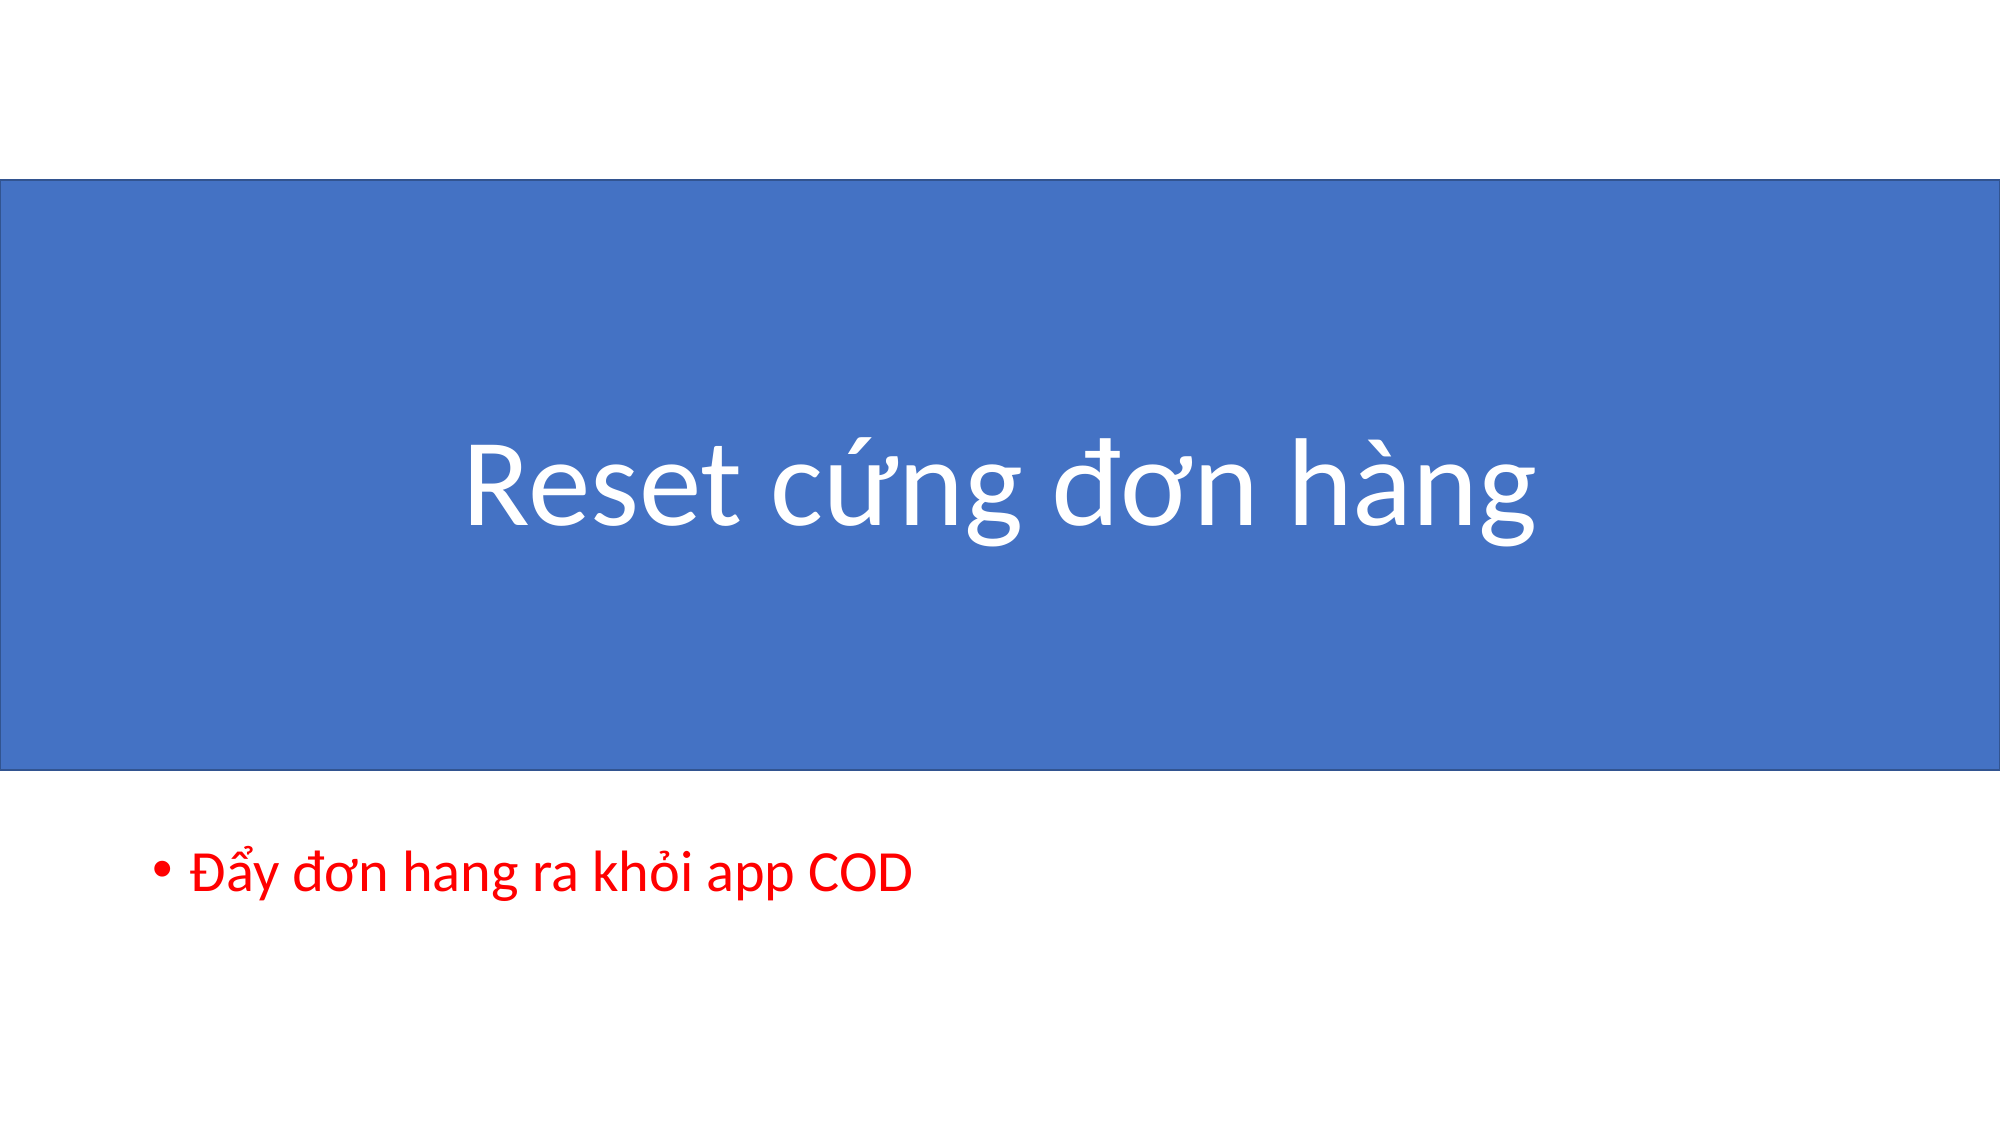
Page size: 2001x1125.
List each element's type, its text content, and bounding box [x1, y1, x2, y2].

text_box Reset cứng đơn hàng [0, 179, 2000, 771]
list Đẩy đơn hang ra khỏi app COD [137, 833, 1863, 1014]
